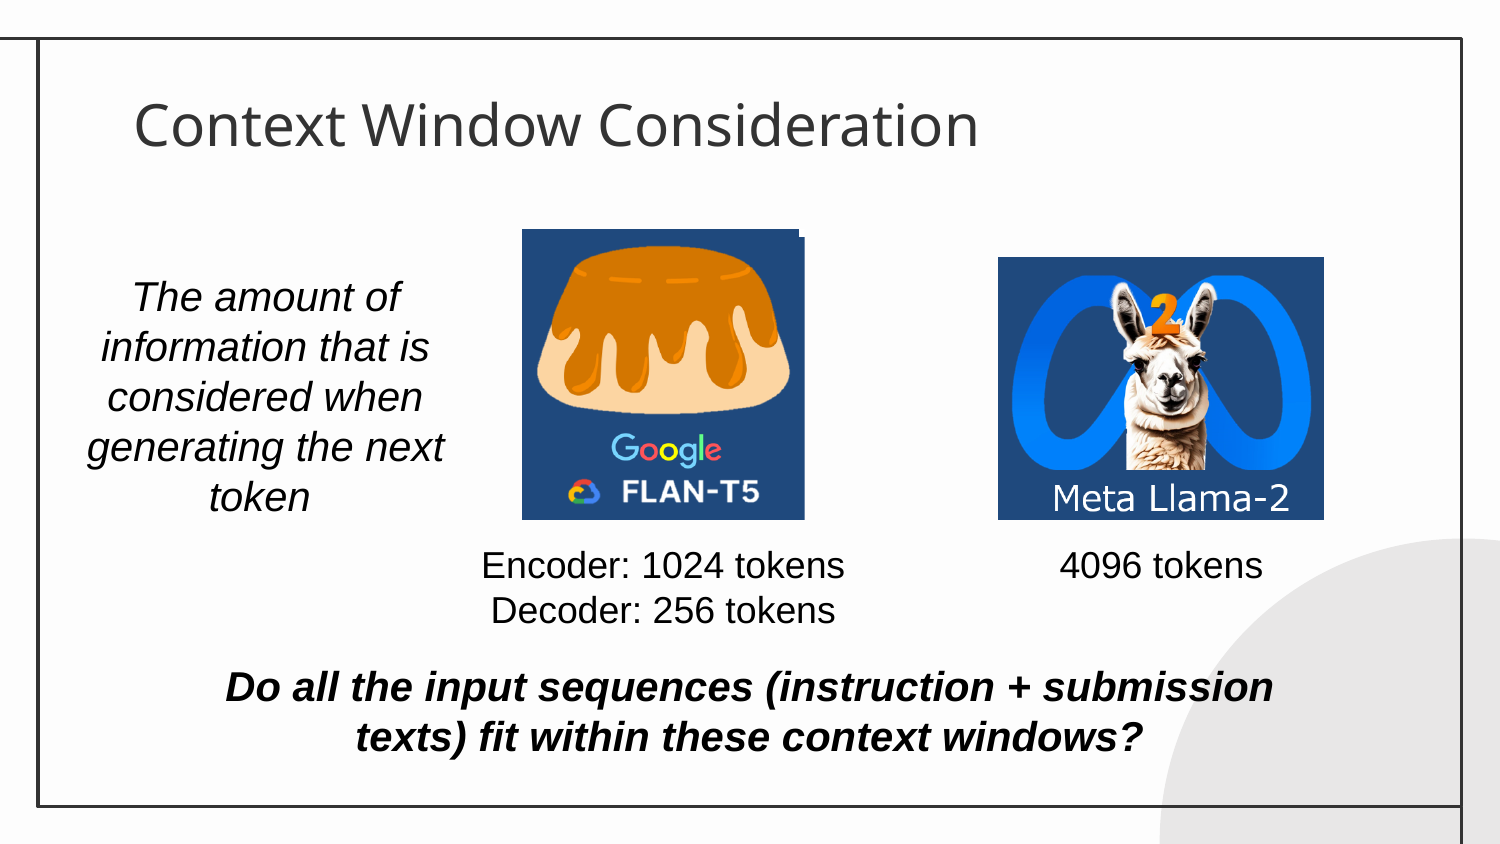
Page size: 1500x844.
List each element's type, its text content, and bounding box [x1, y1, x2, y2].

text_box The amount of information that is considered when generating the next token [50, 262, 481, 528]
picture [998, 257, 1325, 520]
text_box 4096 tokens [1024, 533, 1299, 594]
title Context Window Consideration [118, 72, 1383, 167]
picture [521, 229, 805, 520]
text_box Do all the input sequences (instruction + submission texts) fit within these context windows? [199, 651, 1301, 767]
text_box Encoder: 1024 tokens Decoder: 256 tokens [458, 533, 868, 639]
